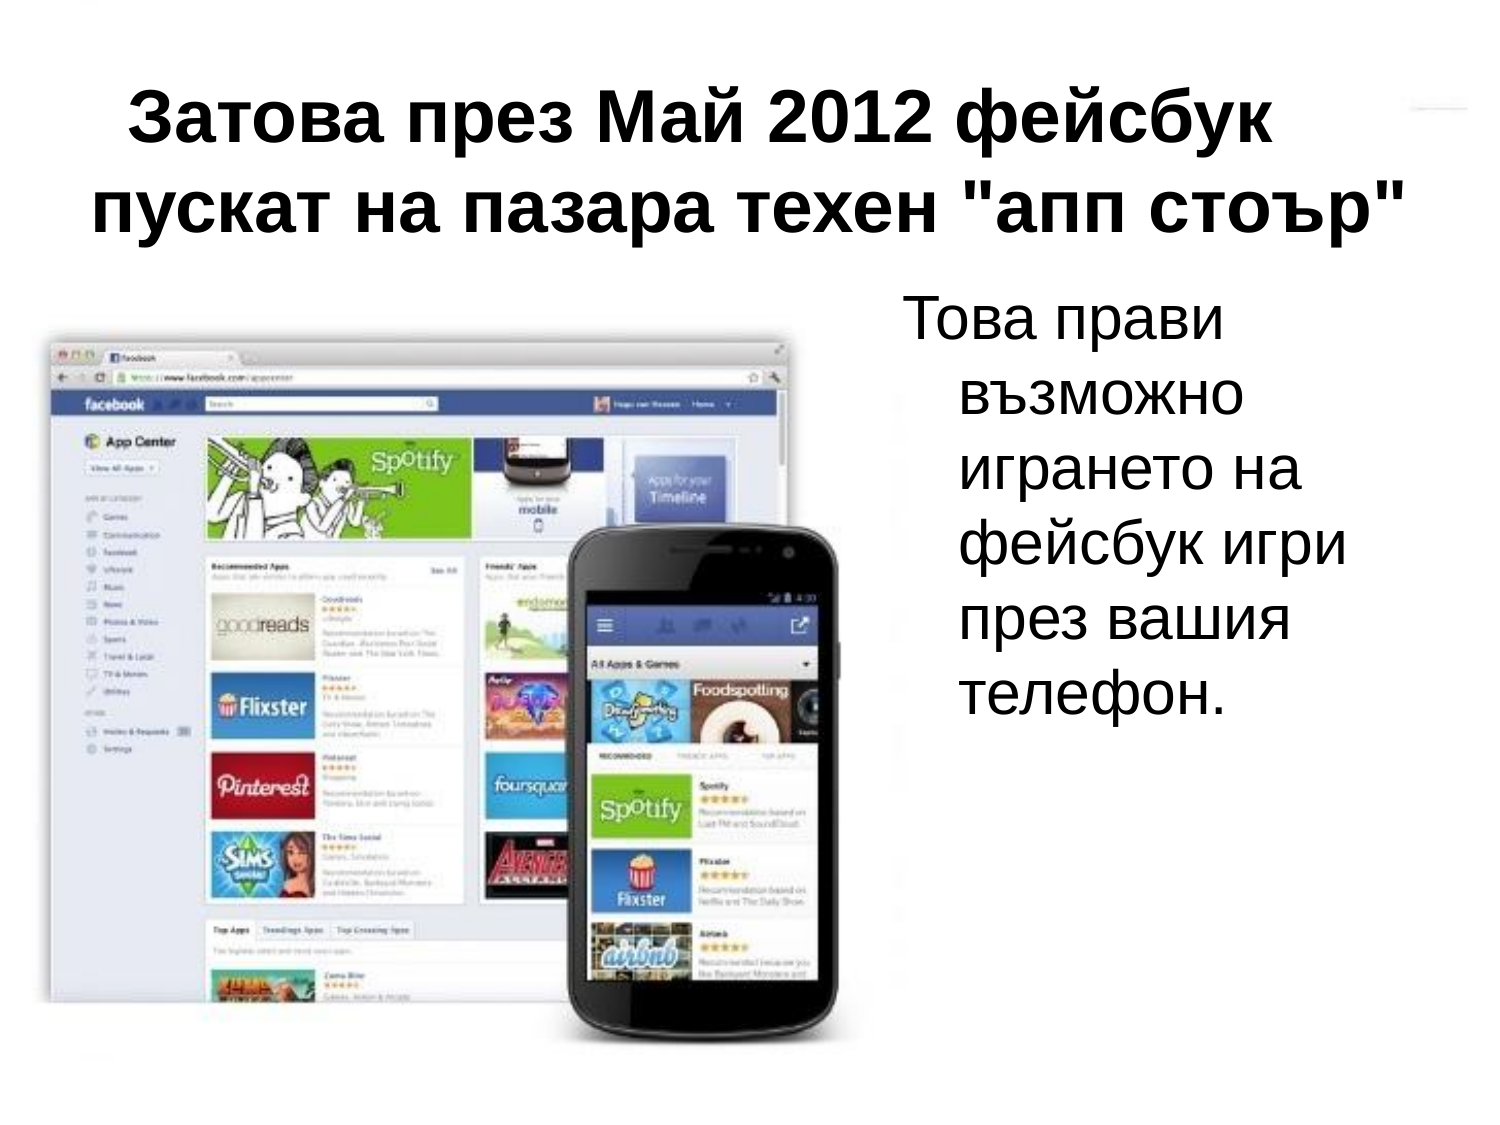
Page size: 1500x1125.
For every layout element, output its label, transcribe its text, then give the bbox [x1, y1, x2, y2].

picture [0, 0, 1500, 1125]
title Затова през Май 2012 фейсбук пускат на пазара техен "апп стоър" [75, 44, 1425, 263]
list Това прави възможно игрането на фейсбук игри през вашия телефон. [887, 262, 1425, 931]
